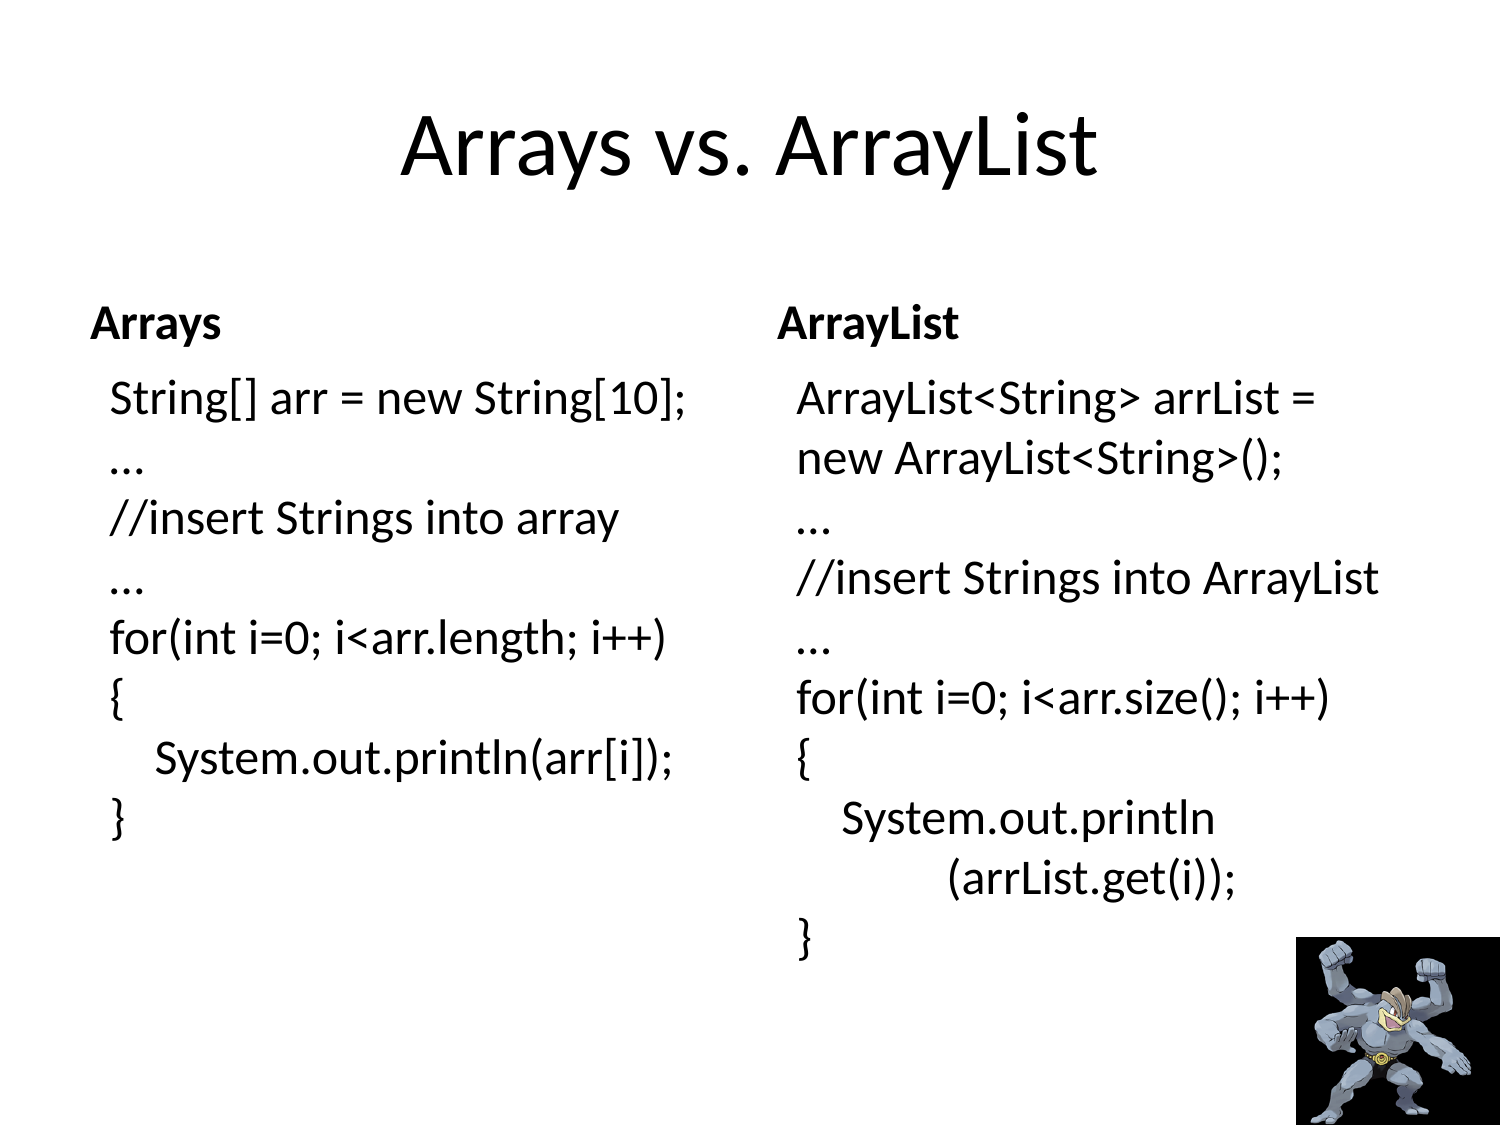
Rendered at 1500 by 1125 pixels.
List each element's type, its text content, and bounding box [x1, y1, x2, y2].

picture [1296, 937, 1500, 1125]
title Arrays vs. ArrayList [75, 45, 1425, 233]
list ArrayList<String> arrList = new ArrayList<String>(); … //insert Strings into ArrayList … for(int i=0; i<arr.size(); i++) { System.out.println (arrList.get(i)); } [761, 356, 1425, 1005]
list ArrayList [761, 251, 1425, 356]
list String[] arr = new String[10]; … //insert Strings into array … for(int i=0; i<arr.length; i++) { System.out.println(arr[i]); } [75, 356, 738, 1005]
list Arrays [75, 251, 738, 356]
